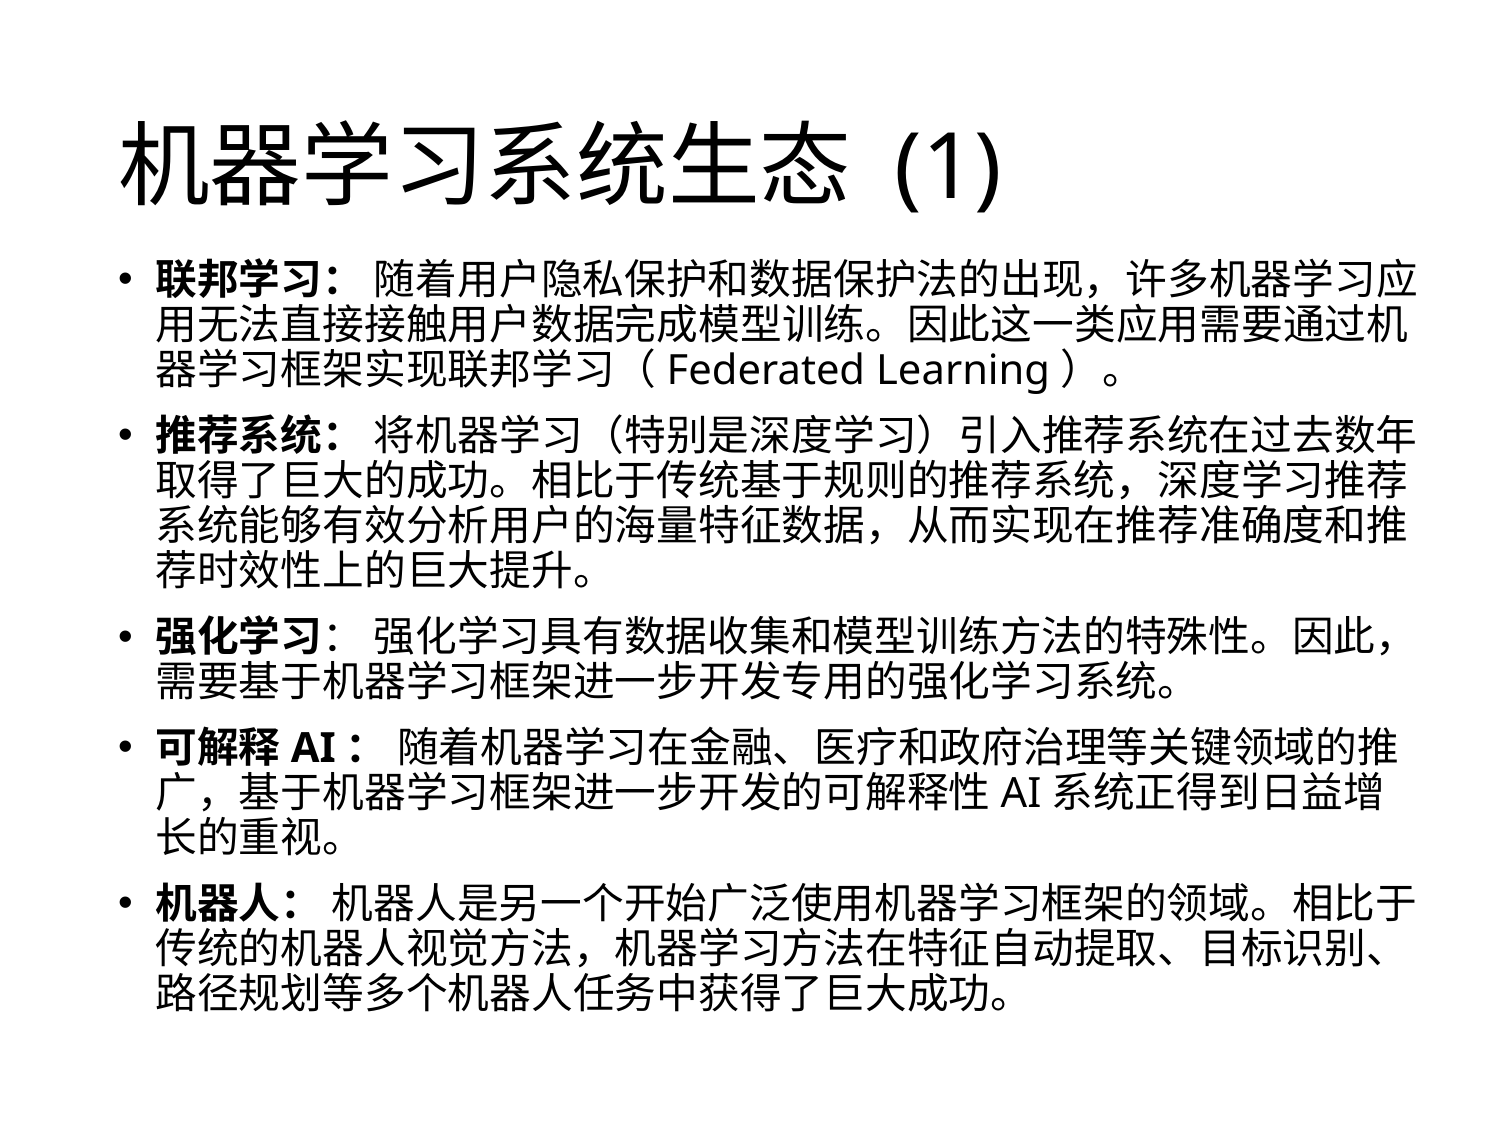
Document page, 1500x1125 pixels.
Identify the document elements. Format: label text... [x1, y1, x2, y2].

list 联邦学习： 随着用户隐私保护和数据保护法的出现，许多机器学习应用无法直接接触用户数据完成模型训练。因此这一类应用需要通过机器学习框架实现联邦学习（Federated Learning）。 推荐系统： 将机器学习（特别是深度学习）引入推荐系统在过去数年取得了巨大的成功。相比于传统基于规则的推荐系统，深度学习推荐系统能够有效分析用户的海量特征数据，从而实现在推荐准确度和推荐时效性上的巨大提升。 强化学习： 强化学习具有数据收集和模型训练方法的特殊性。因此，需要基于机器学习框架进一步开发专用的强化学习系统。 可解释AI： 随着机器学习在金融、医疗和政府治理等关键领域的推广，基于机器学习框架进一步开发的可解释性AI系统正得到日益增长的重视。 机器人： 机器人是另一个开始广泛使用机器学习框架的领域。相比于传统的机器人视觉方法，机器学习方法在特征自动提取、目标识别、路径规划等多个机器人任务中获得了巨大成功。 [103, 250, 1434, 1077]
text_box 机器学习系统生态 (1) [103, 59, 1397, 250]
